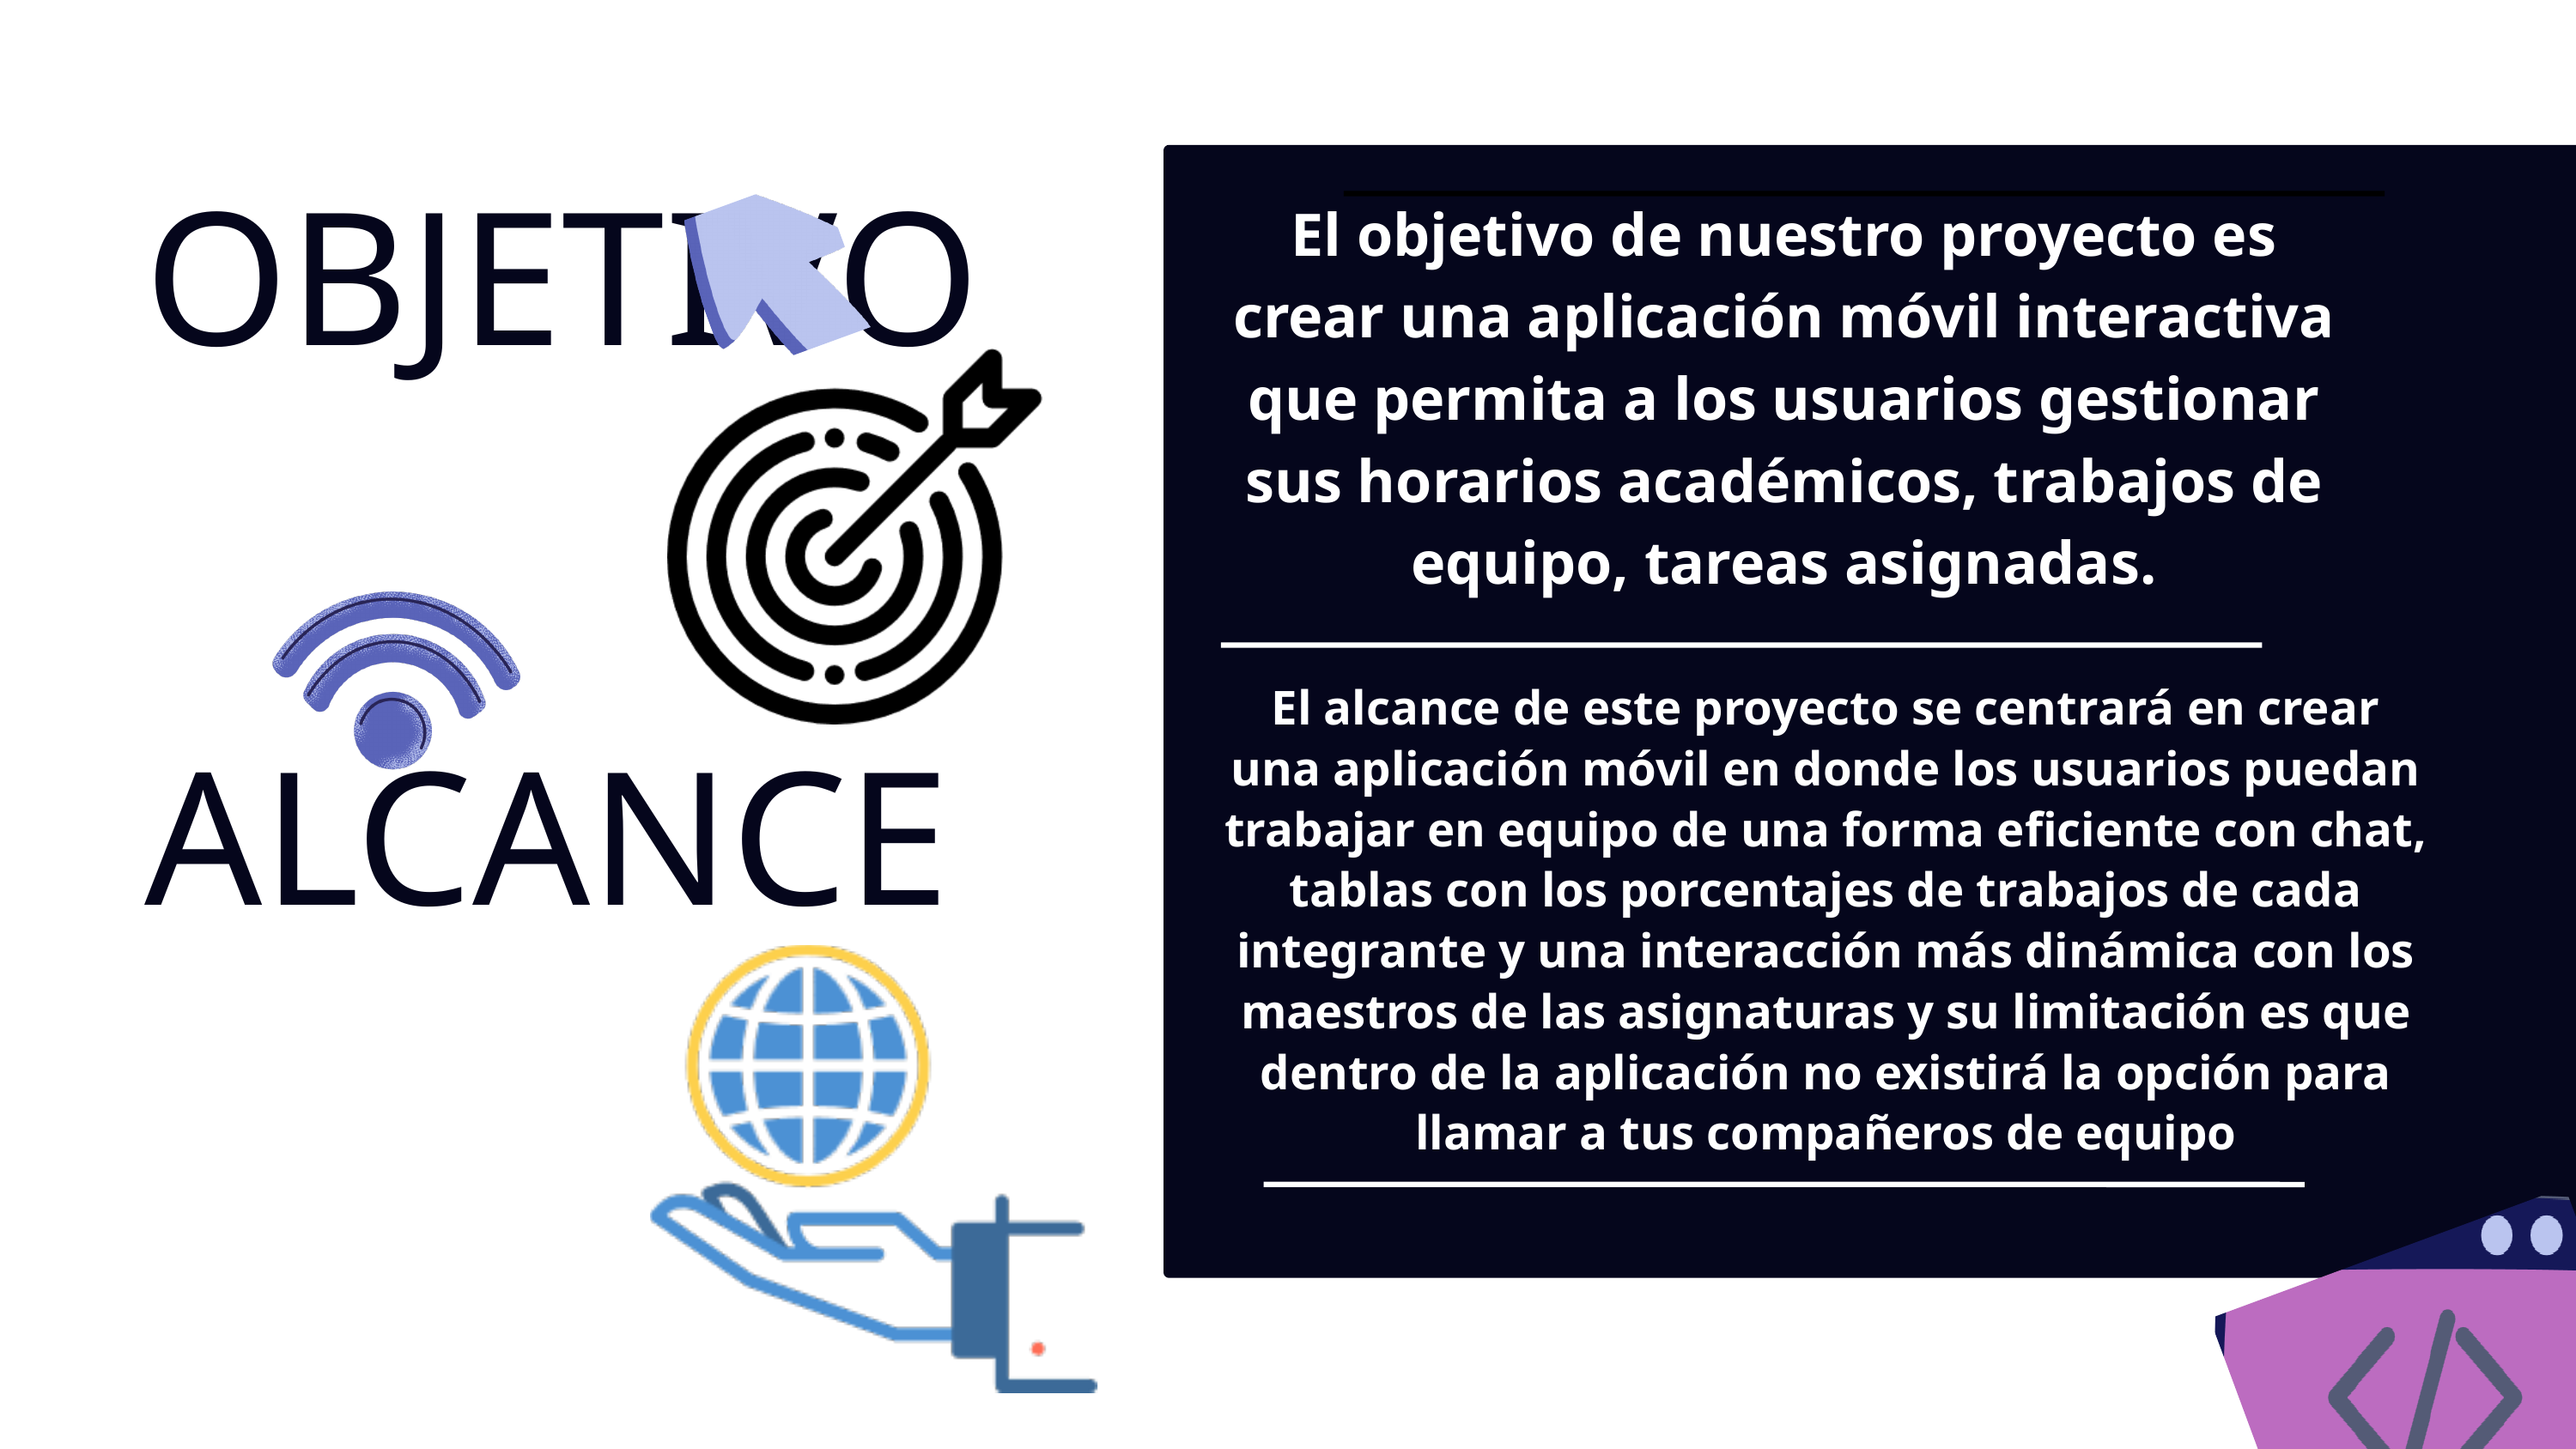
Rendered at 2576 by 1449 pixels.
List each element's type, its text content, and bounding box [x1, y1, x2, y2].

text_box OBJETIVO [144, 179, 1098, 383]
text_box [1163, 144, 2576, 1278]
text_box [650, 945, 1098, 1393]
text_box ALCANCE [144, 738, 1098, 943]
text_box [667, 383, 1042, 724]
text_box [2209, 1285, 2576, 1449]
text_box [271, 591, 521, 781]
text_box [673, 172, 874, 379]
